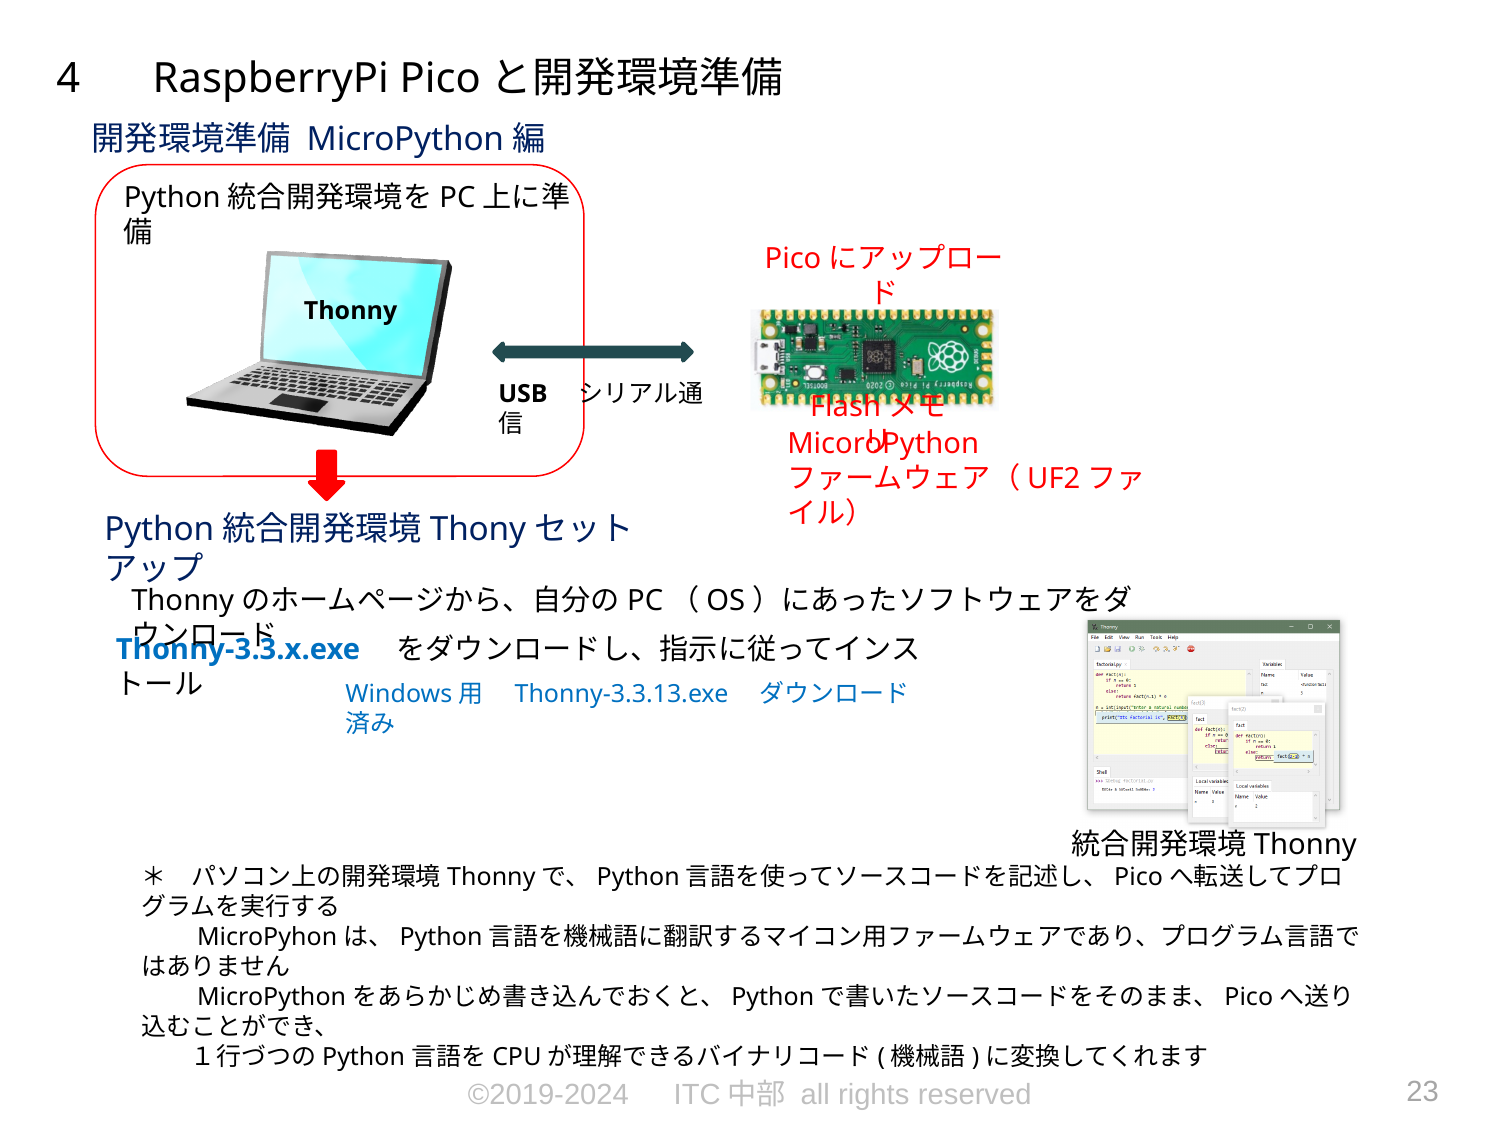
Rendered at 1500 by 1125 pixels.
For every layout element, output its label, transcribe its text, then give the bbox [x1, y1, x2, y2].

text_box Python統合開発環境Thonyセットアップ [89, 517, 692, 577]
picture [1080, 612, 1348, 833]
text_box [307, 454, 346, 502]
text_box 4 RaspberryPi Picoと開発環境準備 [41, 35, 833, 117]
text_box [93, 162, 587, 479]
text_box MicoroPython ファームウェア（UF2ファイル） [772, 446, 1166, 506]
text_box Flashメモリ [788, 421, 969, 452]
text_box Thonnyのホームページから、自分のPC（OS）にあったソフトウェアをダウンロード [116, 586, 1155, 646]
text_box 統合開発環境Thonny [1041, 813, 1387, 872]
text_box 開発環境準備 MicroPython編 [76, 117, 561, 167]
text_box Python統合開発環境をPC上に準備 [576, 183, 593, 243]
text_box Picoにアップロード [742, 245, 1027, 304]
picture [749, 309, 999, 412]
text_box Thonny-3.3.x.exe をダウンロードし、指示に従ってインストール [100, 635, 937, 695]
text_box Windows用 Thonny-3.3.13.exe ダウンロード済み [330, 678, 941, 737]
text_box ＊ パソコン上の開発環境Thonnyで、Python言語を使ってソースコードを記述し、Picoへ転送してプログラムを実行する MicroPyhonは、Python言語を機械語に翻訳するマイコン用ファームウェアであり、プログラム言語ではありません MicroPythonをあらかじめ書き込んでおくと、Pythonで書いたソースコードをそのまま、Picoへ送り込むことができ、 １行づつのPython言語をCPUが理解できるバイナリコード(機械語)に変換してくれます [126, 904, 1383, 1027]
text_box [492, 341, 694, 363]
text_box USB シリアル通信 [483, 370, 740, 445]
picture [176, 242, 461, 445]
